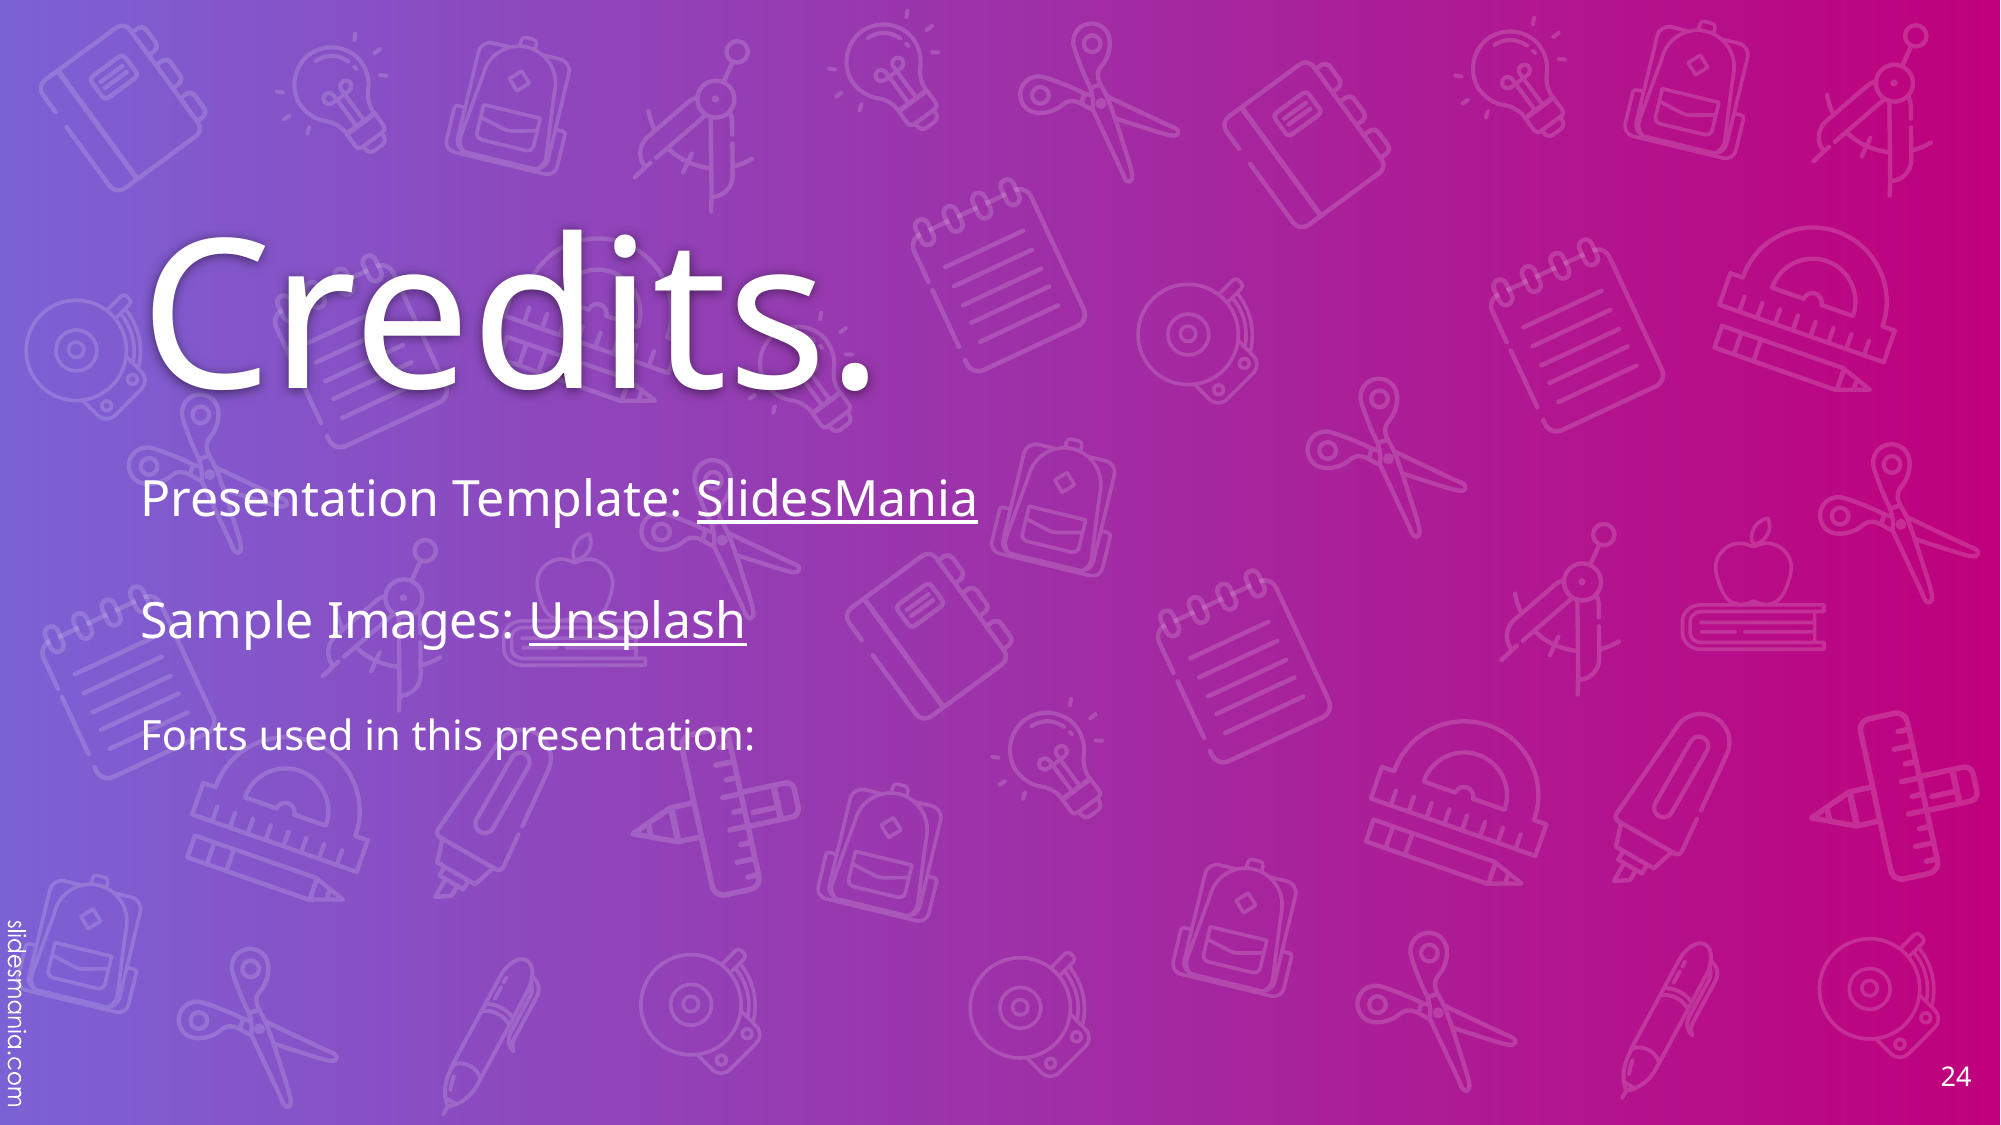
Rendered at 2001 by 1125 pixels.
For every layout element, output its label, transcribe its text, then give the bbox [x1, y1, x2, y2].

list Presentation Template: SlidesMania Sample Images: Unsplash Fonts used in this presentation: [120, 436, 1897, 947]
title Credits. [120, 159, 1897, 286]
slide_number ‹#› [1871, 1038, 1992, 1125]
